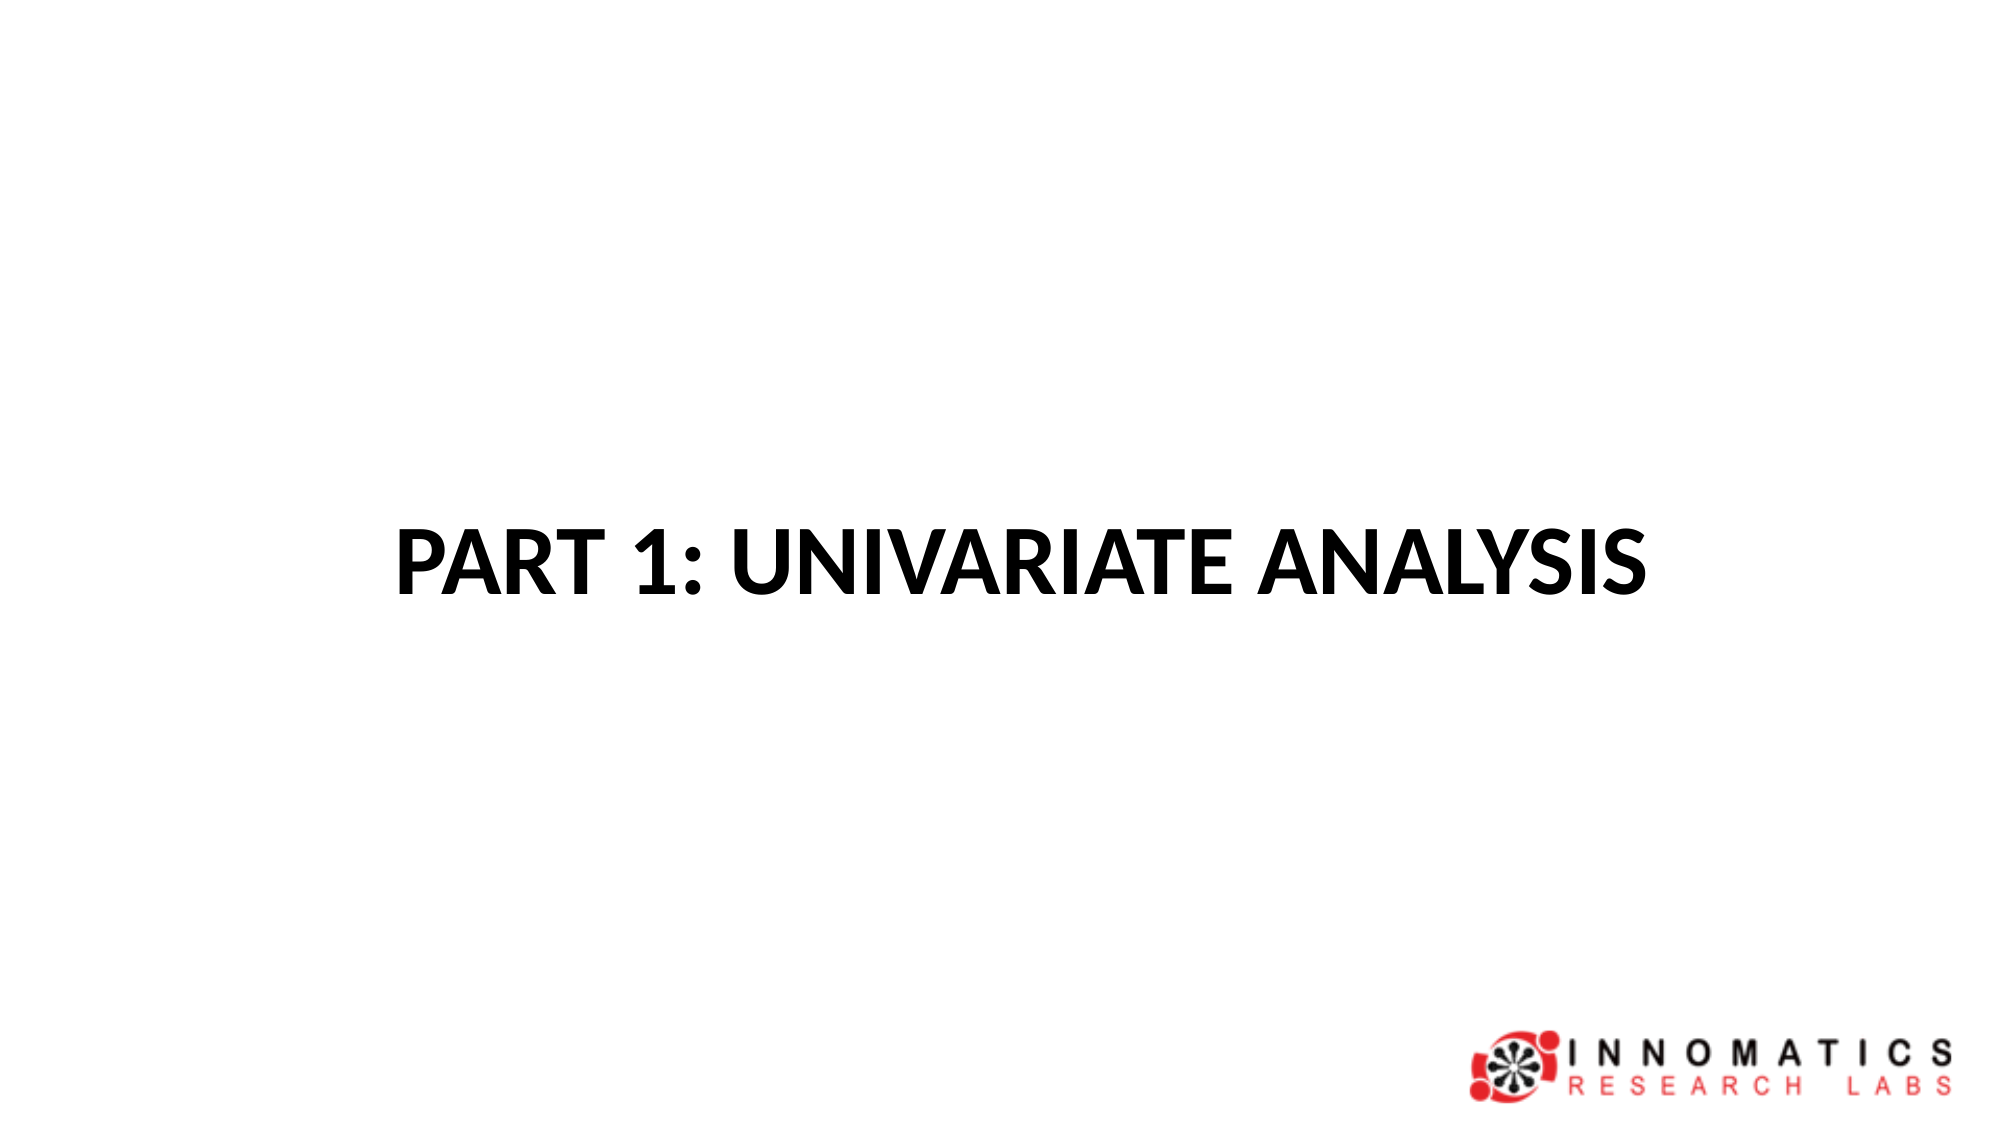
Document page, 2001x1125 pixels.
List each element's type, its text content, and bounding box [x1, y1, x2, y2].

title PART 1: UNIVARIATE ANALYSIS [131, 324, 1914, 801]
picture [1445, 1014, 1975, 1125]
